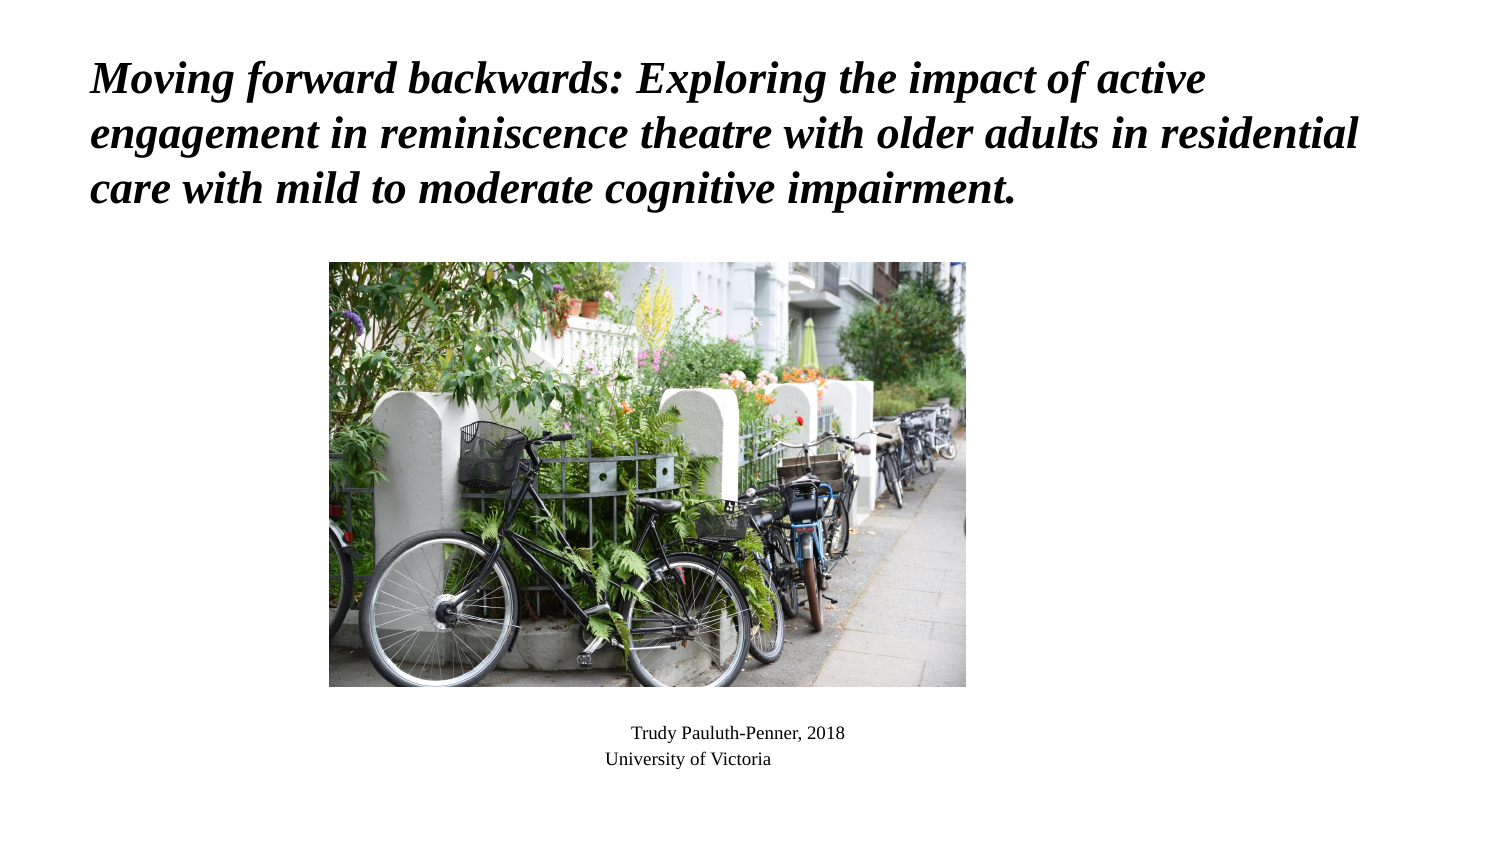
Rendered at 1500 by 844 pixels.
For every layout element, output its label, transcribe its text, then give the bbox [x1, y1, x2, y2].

list Trudy Pauluth-Penner, 2018 University of Victoria [76, 235, 1400, 777]
picture [329, 262, 966, 687]
title Moving forward backwards: Exploring the impact of active engagement in reminiscence theatre with older adults in residential care with mild to moderate cognitive impairment. [75, 33, 1425, 227]
